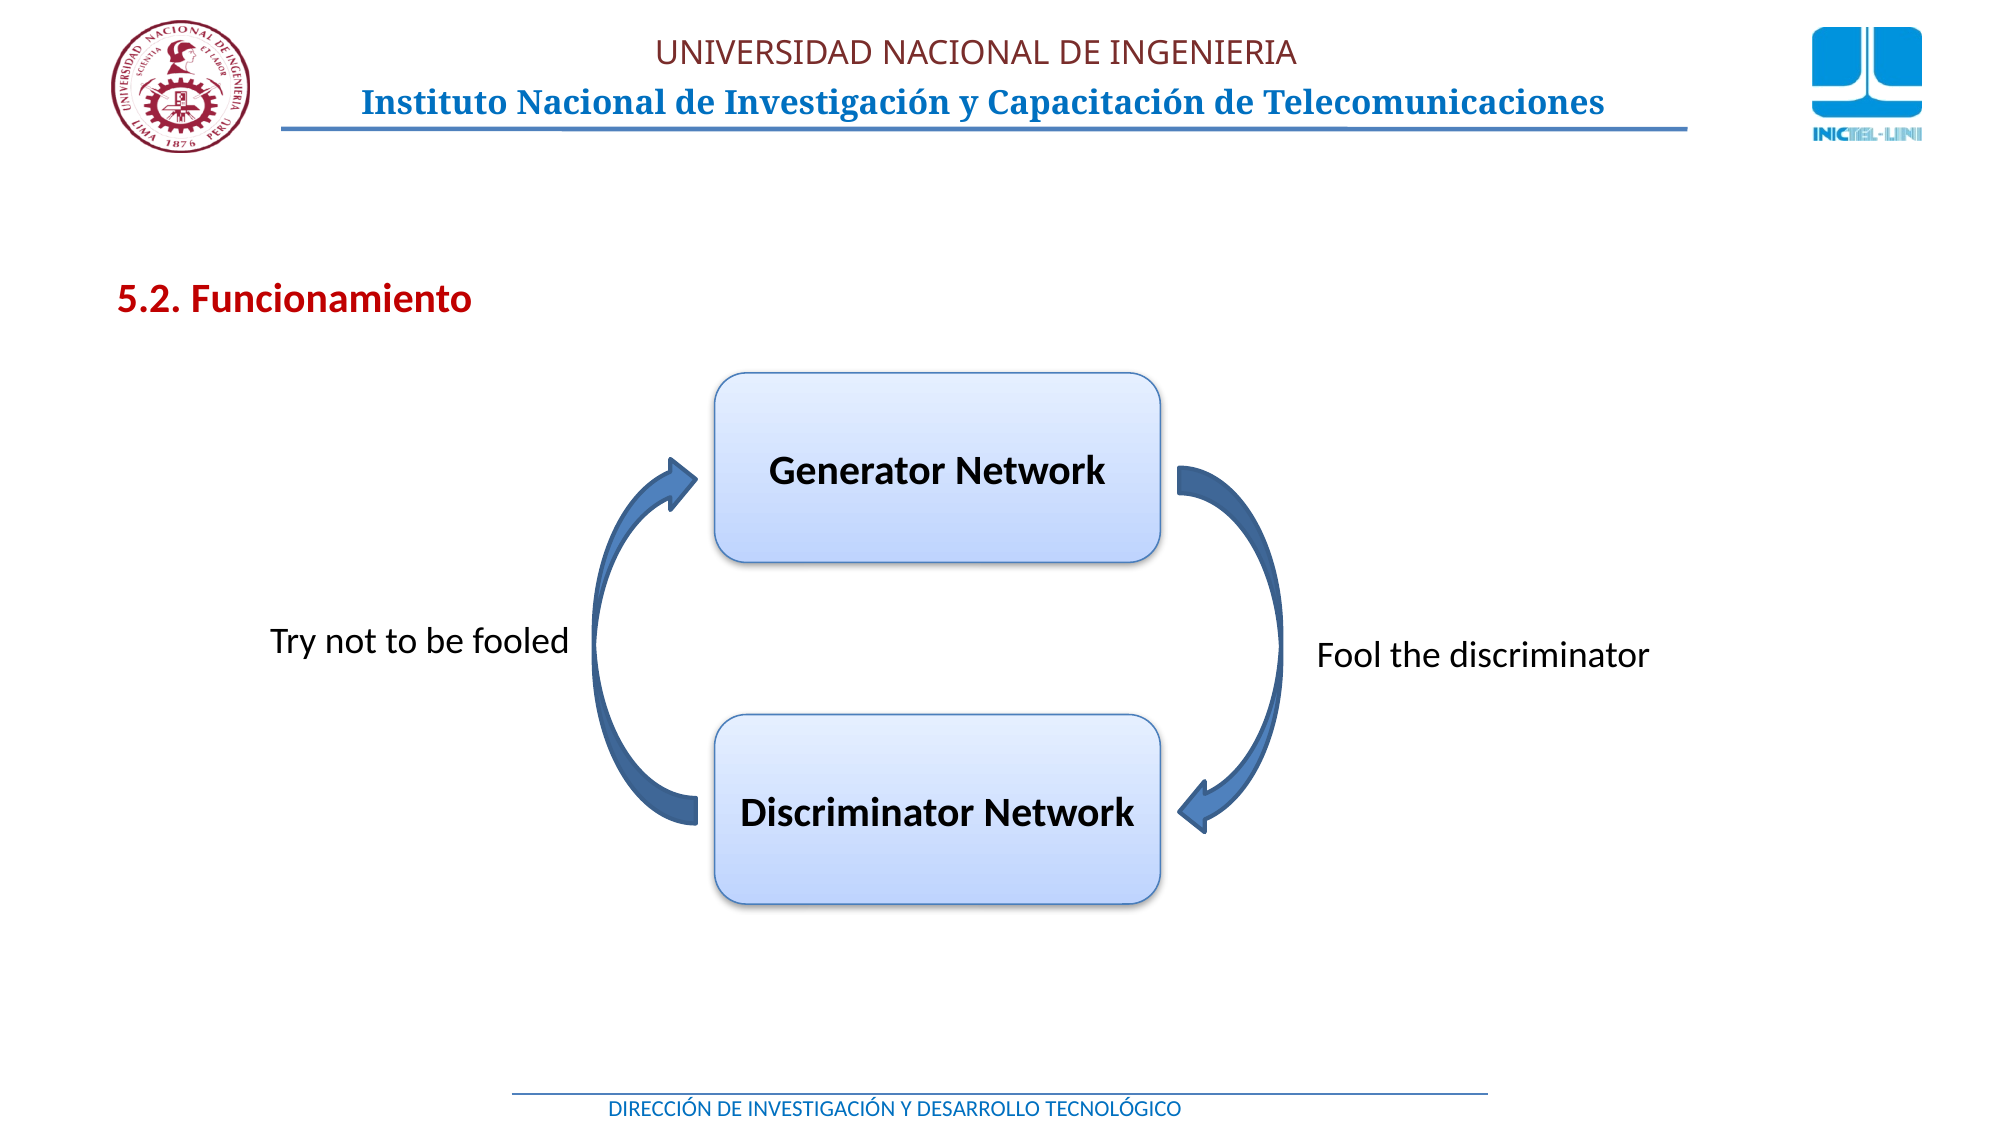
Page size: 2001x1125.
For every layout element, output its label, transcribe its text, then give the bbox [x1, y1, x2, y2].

text_box [591, 457, 698, 826]
text_box Try not to be fooled [255, 608, 586, 668]
picture [1812, 27, 1821, 38]
text_box 5.2. Funcionamiento [102, 263, 488, 329]
text_box Discriminator Network [713, 713, 1162, 905]
text_box Generator Network [713, 372, 1162, 564]
picture [1912, 27, 1922, 33]
picture [111, 20, 250, 153]
text_box [1177, 465, 1284, 835]
picture [1812, 27, 1922, 101]
picture [1812, 109, 1922, 141]
text_box Fool the discriminator [1302, 622, 1666, 682]
